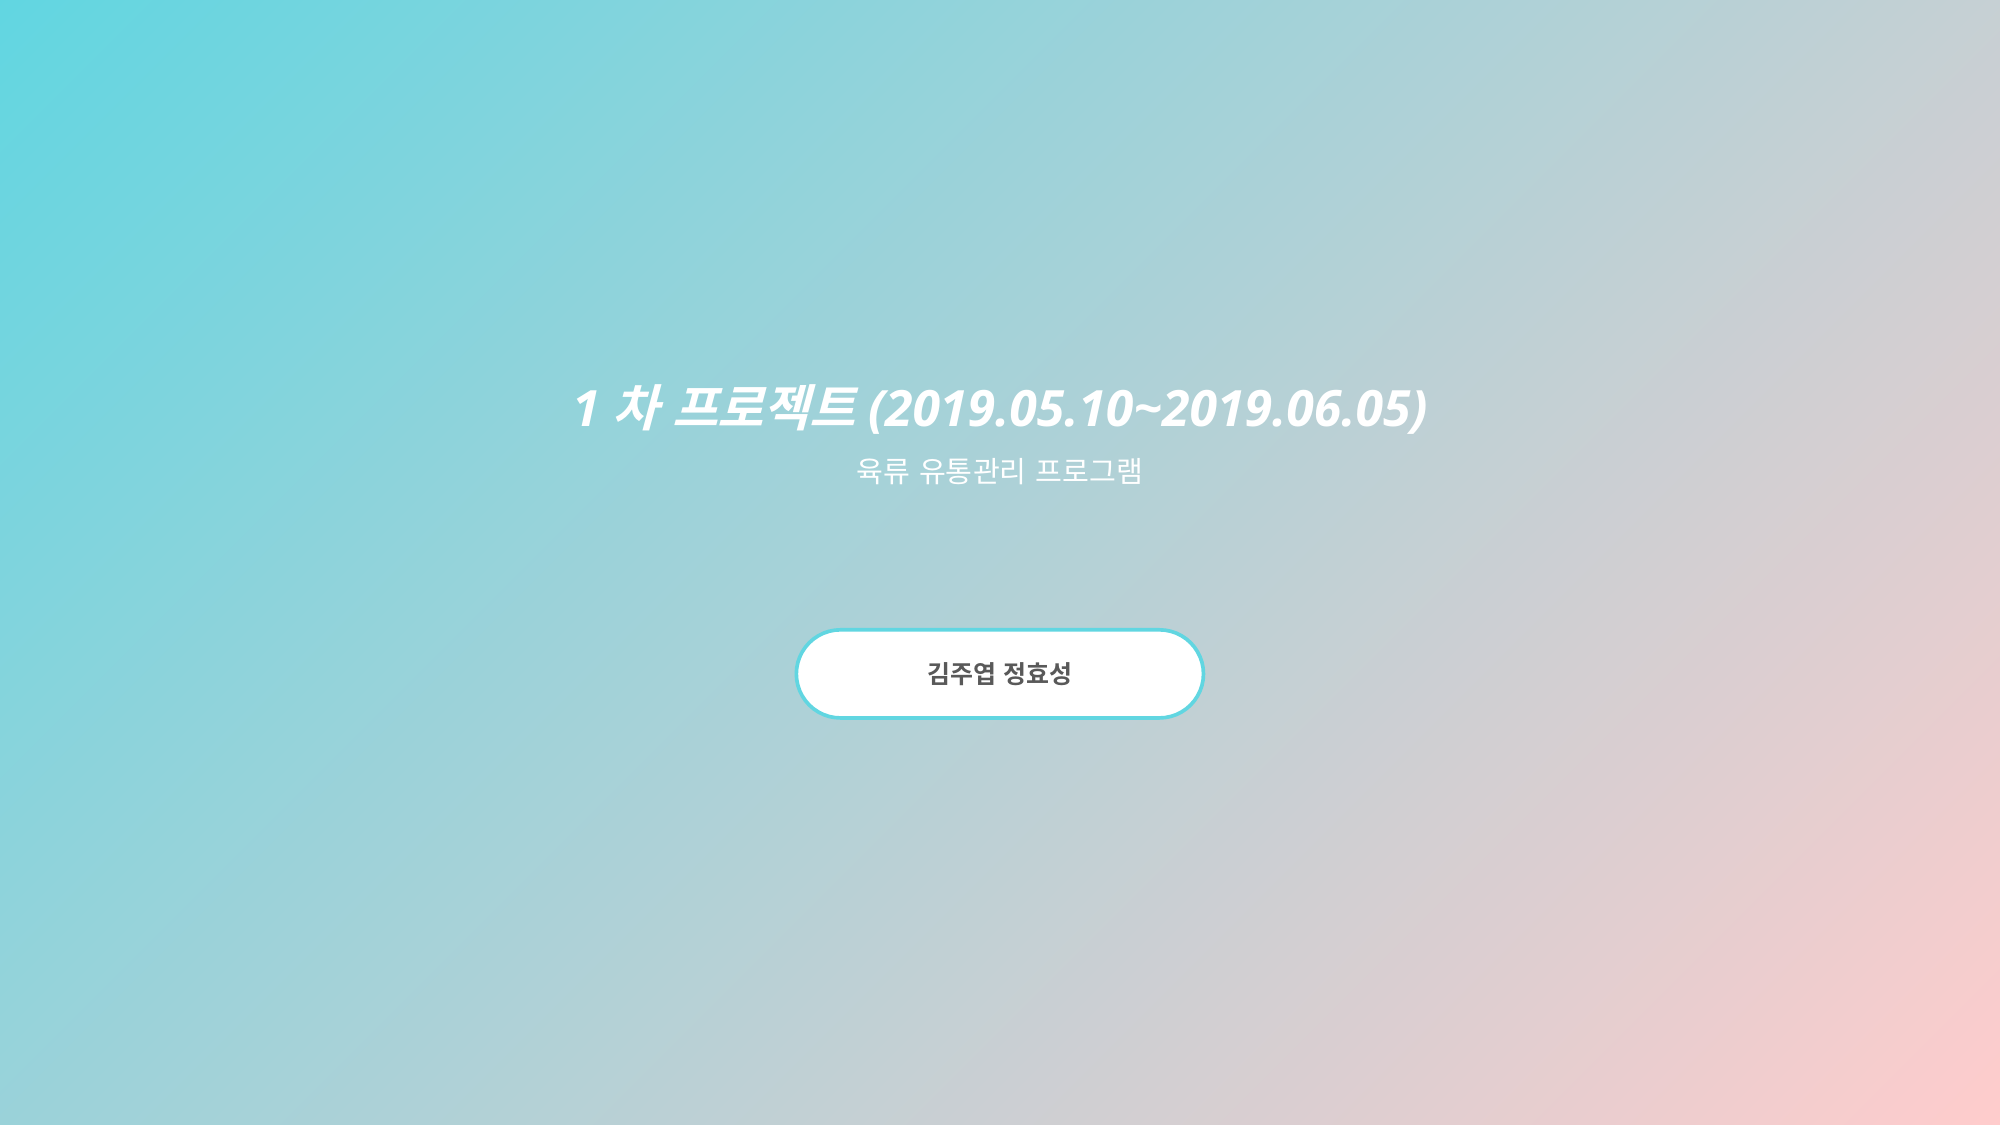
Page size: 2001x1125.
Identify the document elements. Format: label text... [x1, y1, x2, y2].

text_box 김주엽 정효성 [795, 628, 1205, 719]
text_box 1차 프로젝트(2019.05.10~2019.06.05) 육류 유통관리 프로그램 [450, 338, 1550, 497]
